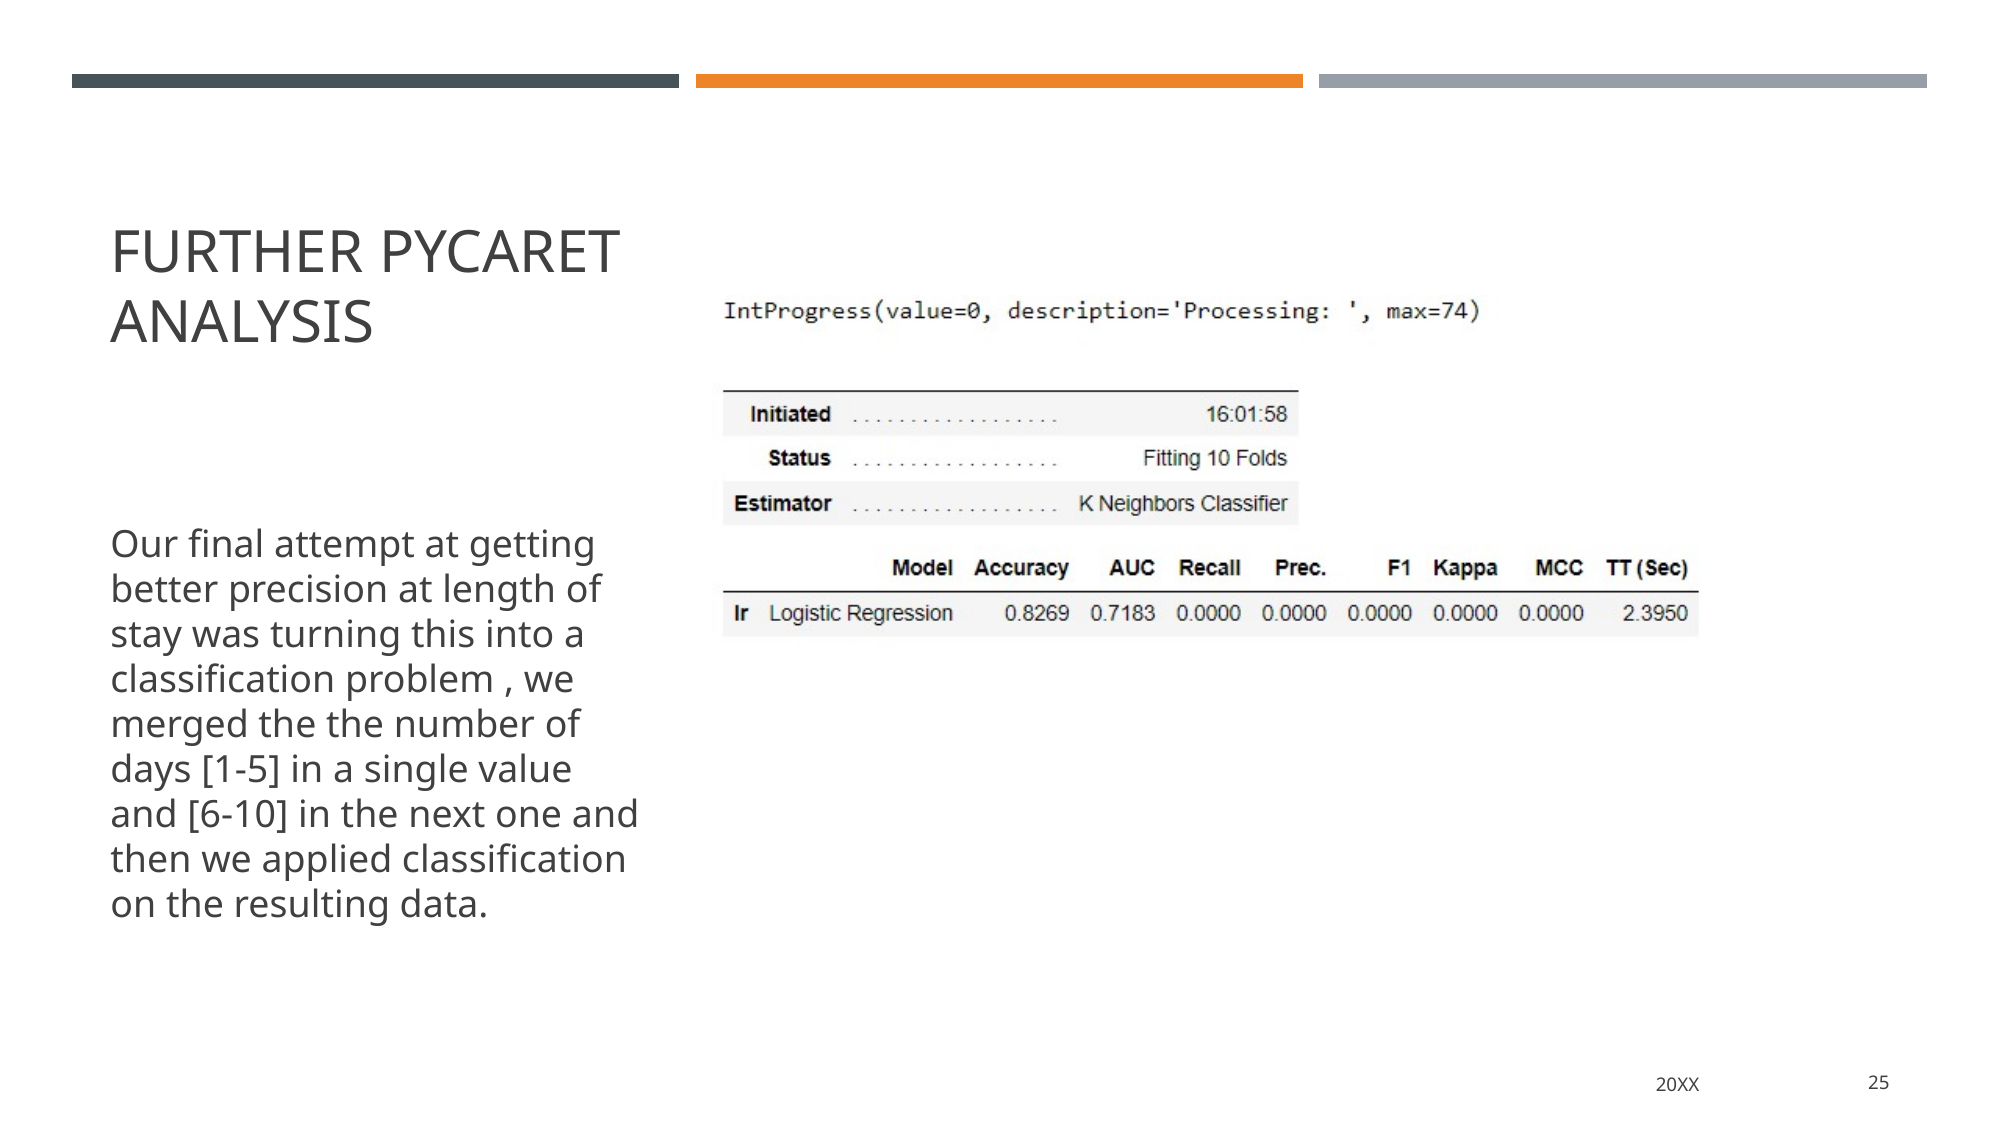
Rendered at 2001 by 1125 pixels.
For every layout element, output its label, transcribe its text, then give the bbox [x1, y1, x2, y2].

picture [699, 294, 1761, 657]
title Further pycaret analysis [95, 115, 657, 362]
slide_number 25 [1732, 1053, 1905, 1114]
list Our final attempt at getting better precision at length of stay was turning this into a classification problem , we merged the the number of days [1-5] in a single value and [6-10] in the next one and then we applied classification on the resulting data. [95, 396, 657, 1049]
slide_number 20XX [1247, 1053, 1715, 1114]
